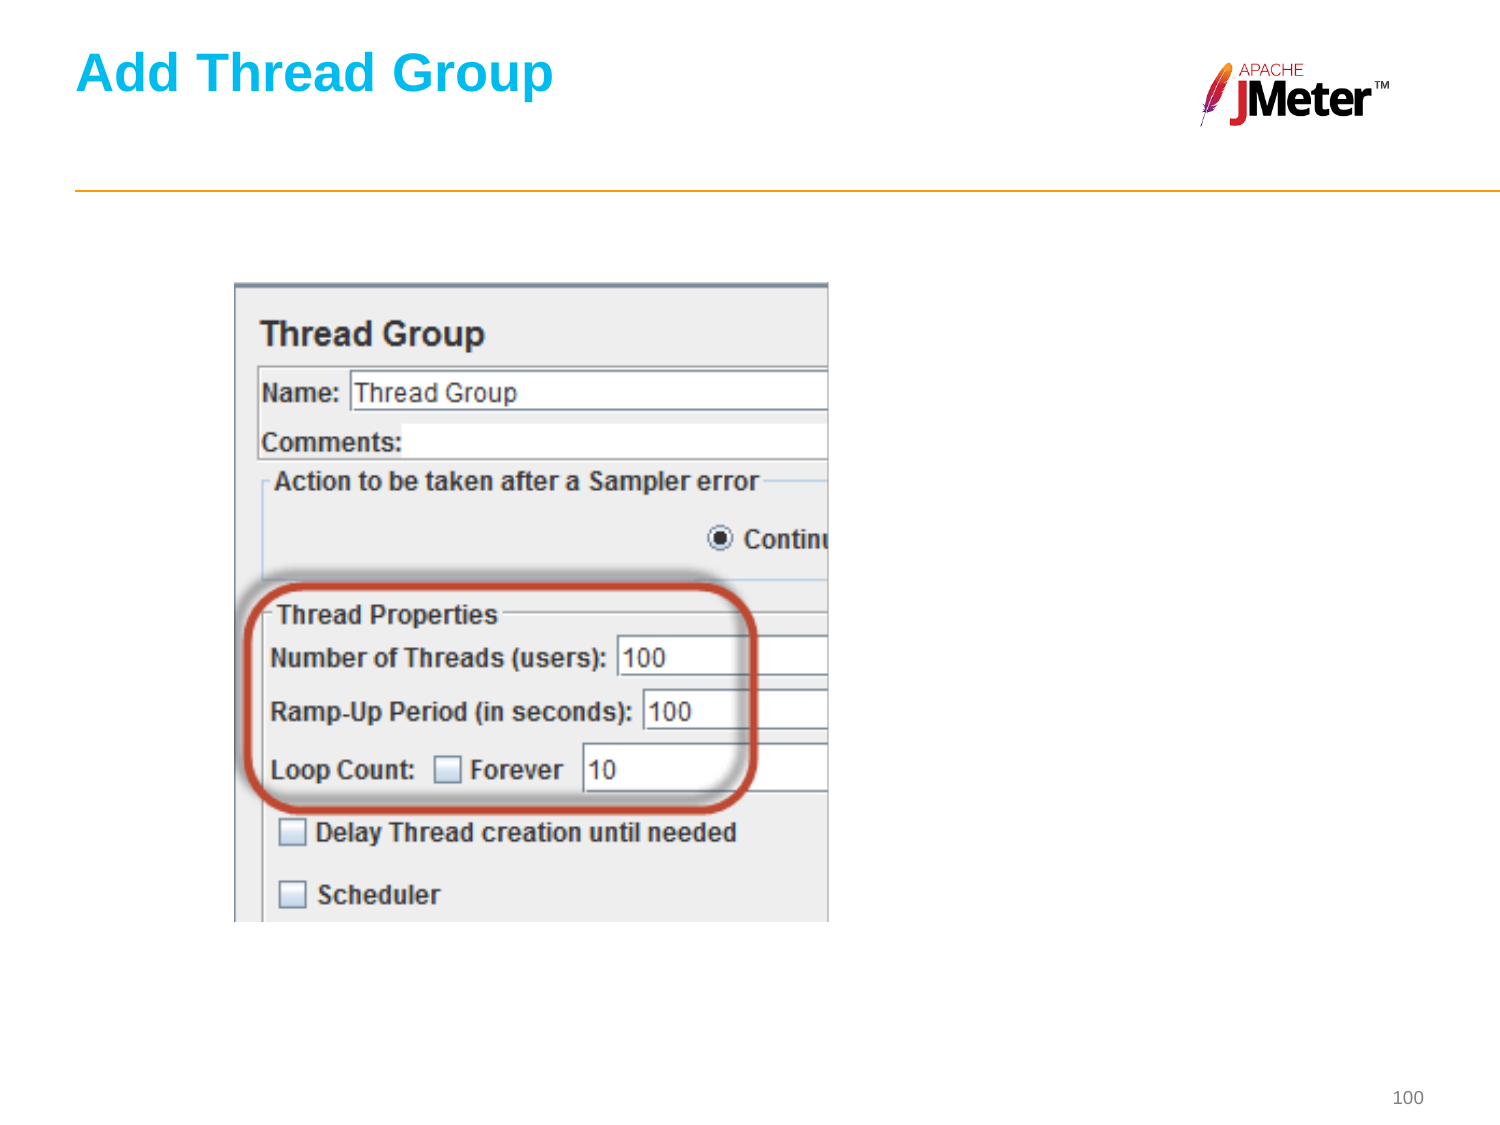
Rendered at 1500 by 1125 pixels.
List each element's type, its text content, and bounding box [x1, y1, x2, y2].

picture [233, 282, 835, 923]
title Add Thread Group [75, 27, 1422, 157]
